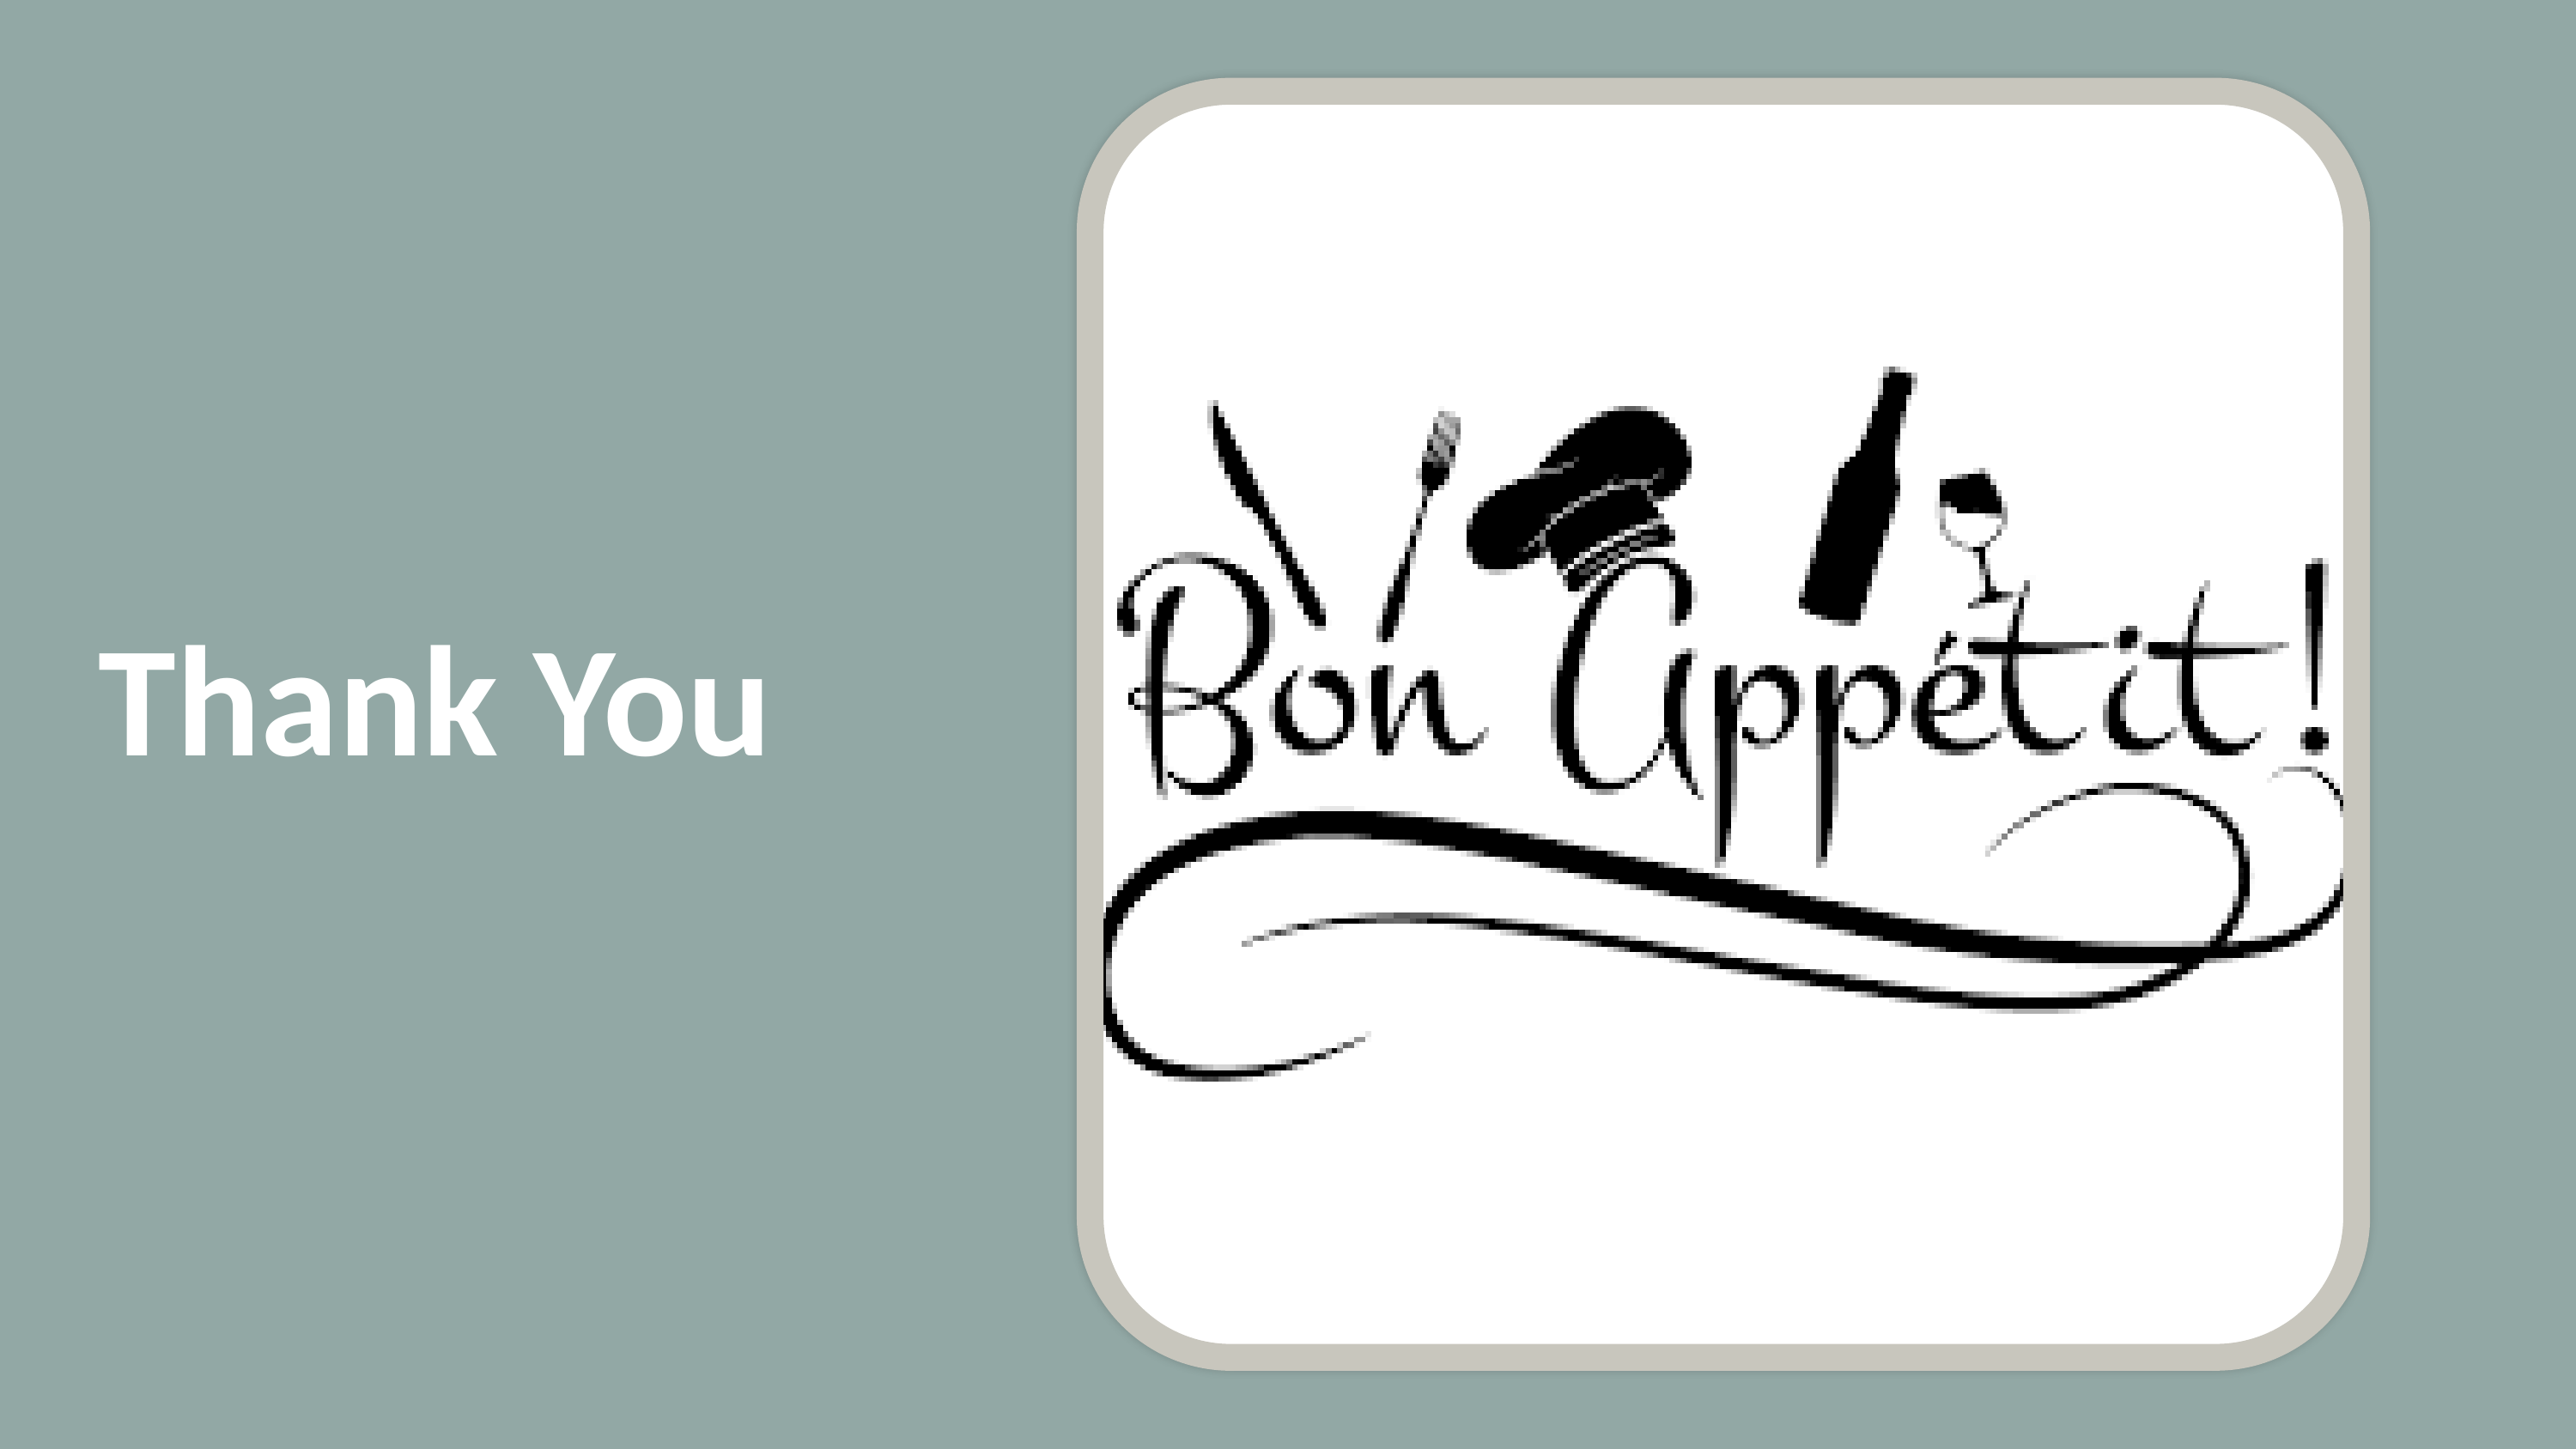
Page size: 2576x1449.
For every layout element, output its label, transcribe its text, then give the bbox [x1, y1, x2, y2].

text_box Thank You [85, 530, 913, 797]
picture [1090, 90, 2357, 1358]
